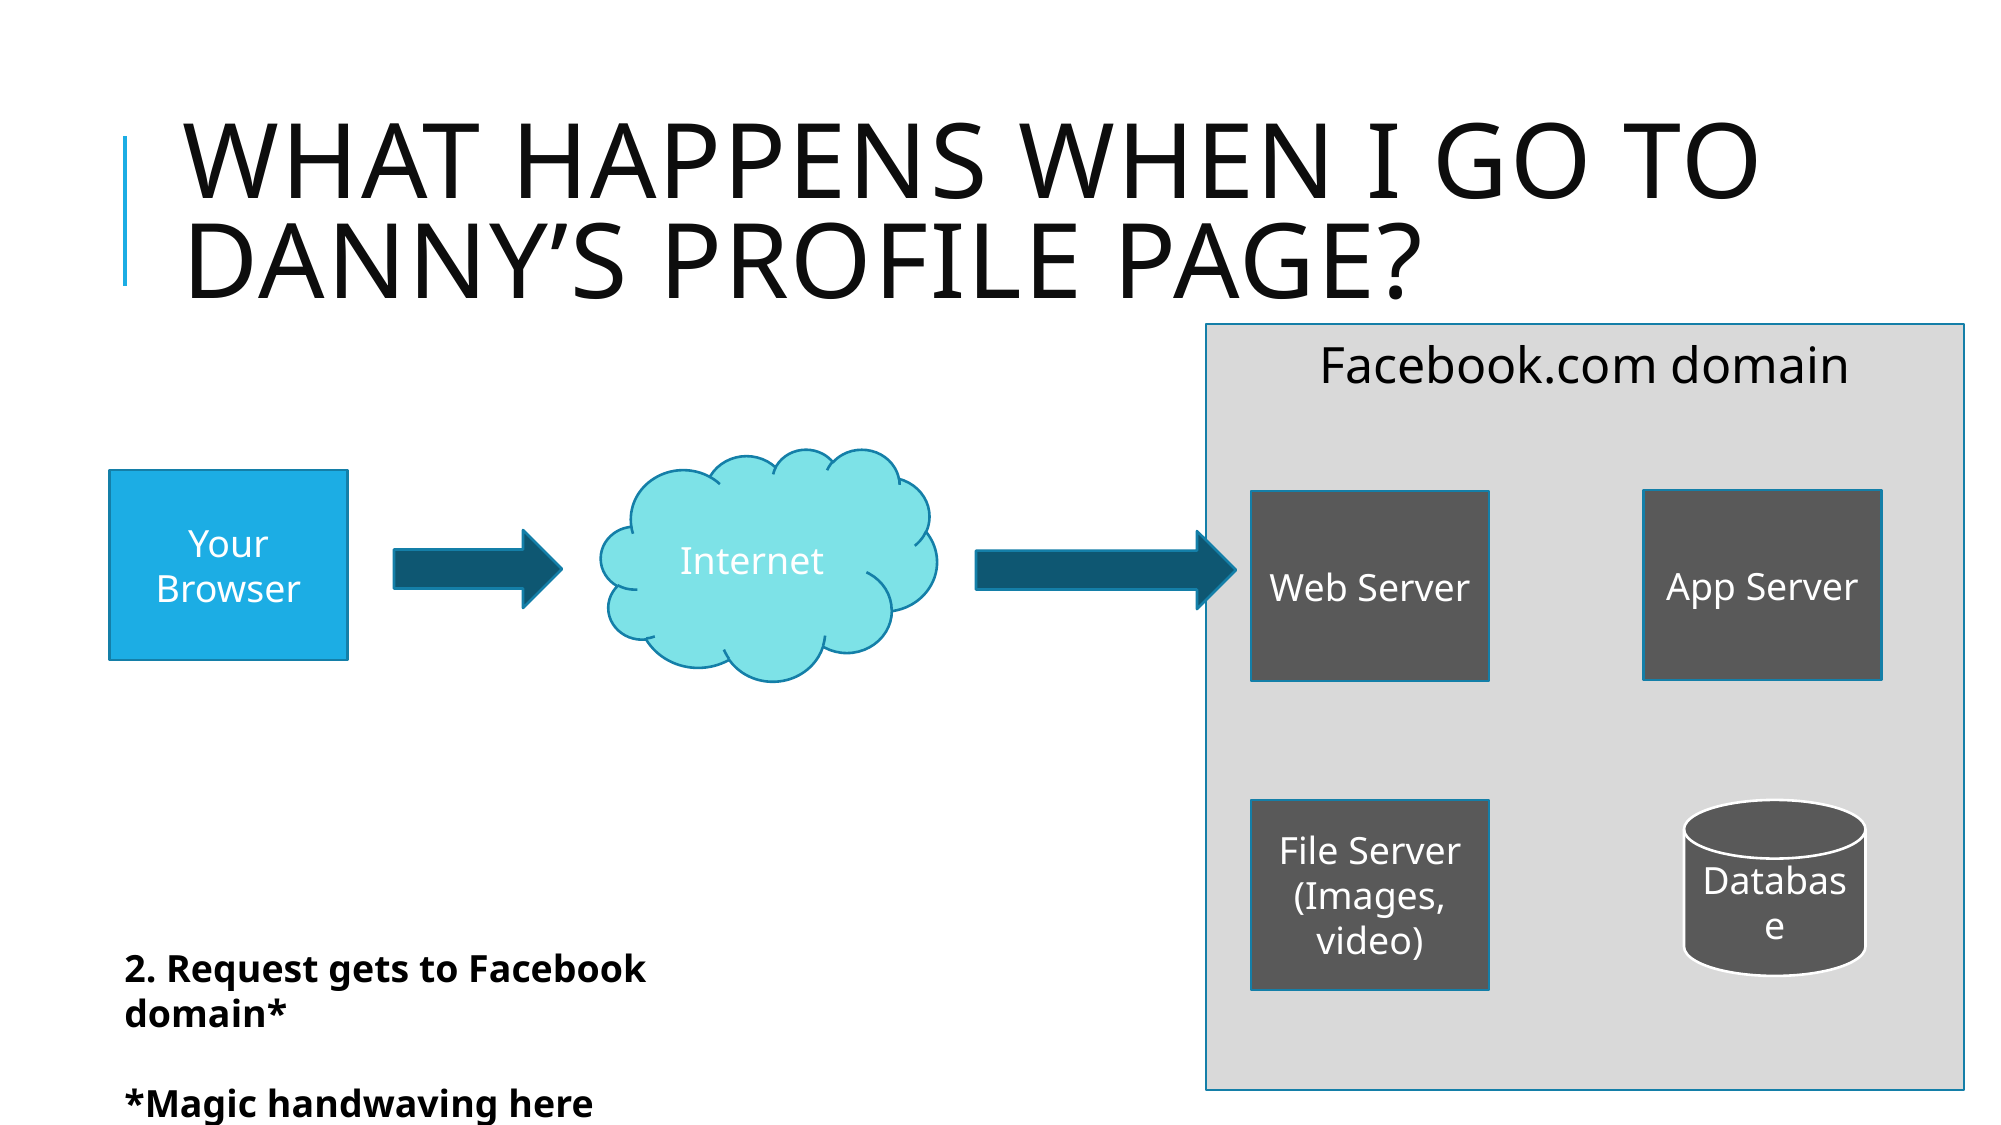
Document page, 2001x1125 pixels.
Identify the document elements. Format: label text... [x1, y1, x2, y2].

text_box [392, 528, 563, 610]
text_box Database [1682, 798, 1867, 978]
text_box 2. Request gets to Facebook domain* *Magic handwaving here [109, 937, 800, 1125]
text_box File Server (Images, video) [1250, 799, 1490, 991]
text_box Internet [599, 448, 939, 684]
text_box Facebook.com domain [1206, 325, 1964, 461]
text_box Your Browser [108, 469, 349, 661]
text_box Web Server [1250, 490, 1490, 682]
text_box App Server [1642, 489, 1883, 681]
text_box [1205, 323, 1965, 1091]
title What happens when I Go to Danny’s profile Page? [168, 96, 2000, 342]
text_box [974, 529, 1237, 611]
